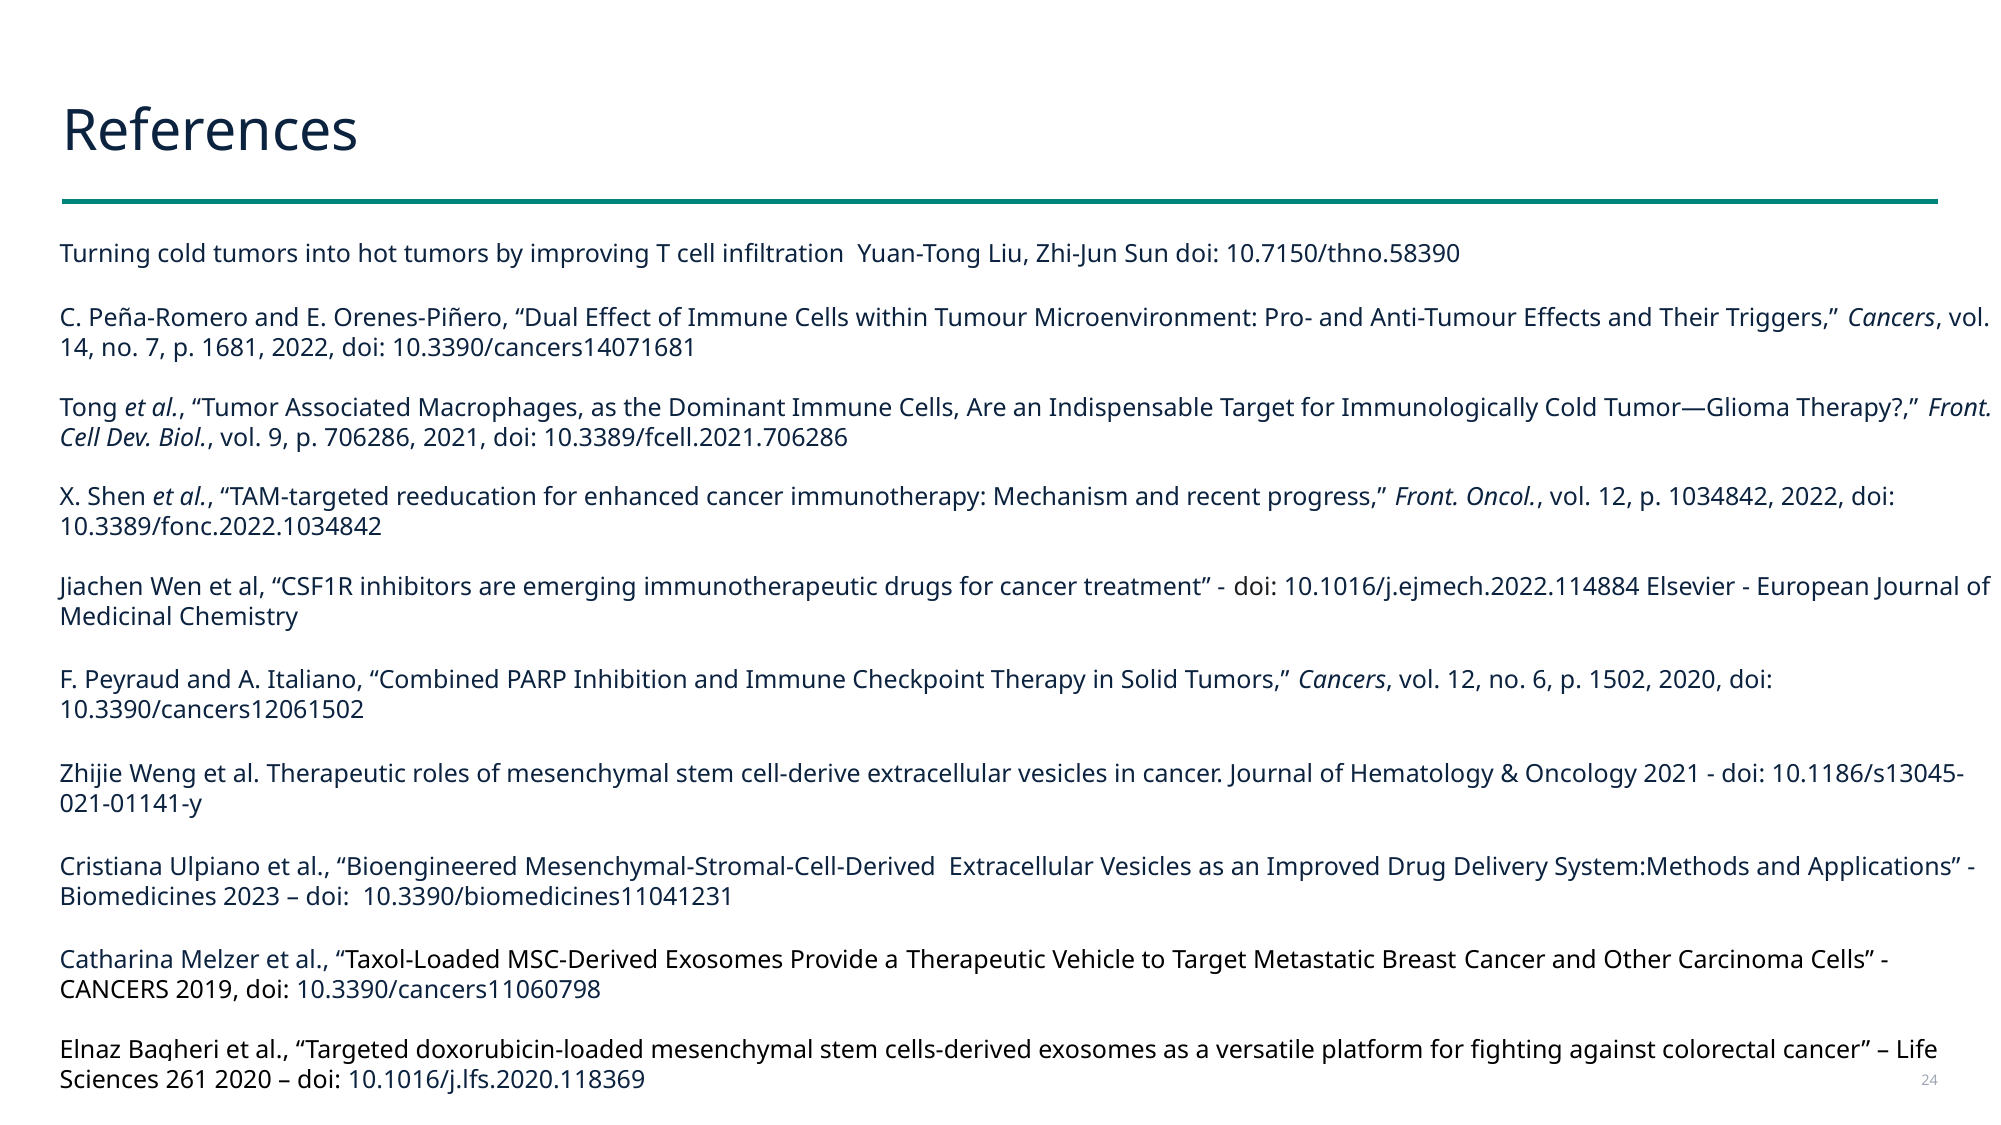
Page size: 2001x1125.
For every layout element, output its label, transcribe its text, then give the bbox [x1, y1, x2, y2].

title References [62, 62, 1297, 202]
slide_number 24 [1900, 1062, 1938, 1099]
list Turning cold tumors into hot tumors by improving T cell infiltration Yuan-Tong Liu, Zhi-Jun Sun doi: 10.7150/thno.58390 C. Peña-Romero and E. Orenes-Piñero, “Dual Effect of Immune Cells within Tumour Microenvironment: Pro- and Anti-Tumour Effects and Their Triggers,” Cancers, vol. 14, no. 7, p. 1681, 2022, doi: 10.3390/cancers14071681 Tong et al., “Tumor Associated Macrophages, as the Dominant Immune Cells, Are an Indispensable Target for Immunologically Cold Tumor—Glioma Therapy?,” Front. Cell Dev. Biol., vol. 9, p. 706286, 2021, doi: 10.3389/fcell.2021.706286 X. Shen et al., “TAM-targeted reeducation for enhanced cancer immunotherapy: Mechanism and recent progress,” Front. Oncol., vol. 12, p. 1034842, 2022, doi: 10.3389/fonc.2022.1034842 Jiachen Wen et al, “CSF1R inhibitors are emerging immunotherapeutic drugs for cancer treatment” - doi: 10.1016/j.ejmech.2022.114884 Elsevier - European Journal of Medicinal Chemistry F. Peyraud and A. Italiano, “Combined PARP Inhibition and Immune Checkpoint Therapy in Solid Tumors,” Cancers, vol. 12, no. 6, p. 1502, 2020, doi: 10.3390/cancers12061502 Zhijie Weng et al. Therapeutic roles of mesenchymal stem cell-derive extracellular vesicles in cancer. Journal of Hematology & Oncology 2021 - doi: 10.1186/s13045- 021-01141-y Cristiana Ulpiano et al., “Bioengineered Mesenchymal-Stromal-Cell-Derived Extracellular Vesicles as an Improved Drug Delivery System:Methods and Applications” - Biomedicines 2023 – doi: 10.3390/biomedicines11041231 Catharina Melzer et al., “Taxol-Loaded MSC-Derived Exosomes Provide a Therapeutic Vehicle to Target Metastatic Breast Cancer and Other Carcinoma Cells” - CANCERS 2019, doi: 10.3390/cancers11060798 Elnaz Bagheri et al., “Targeted doxorubicin-loaded mesenchymal stem cells-derived exosomes as a versatile platform for fighting against colorectal cancer” – Life Sciences 261 2020 – doi: 10.1016/j.lfs.2020.118369 [59, 237, 2000, 1125]
